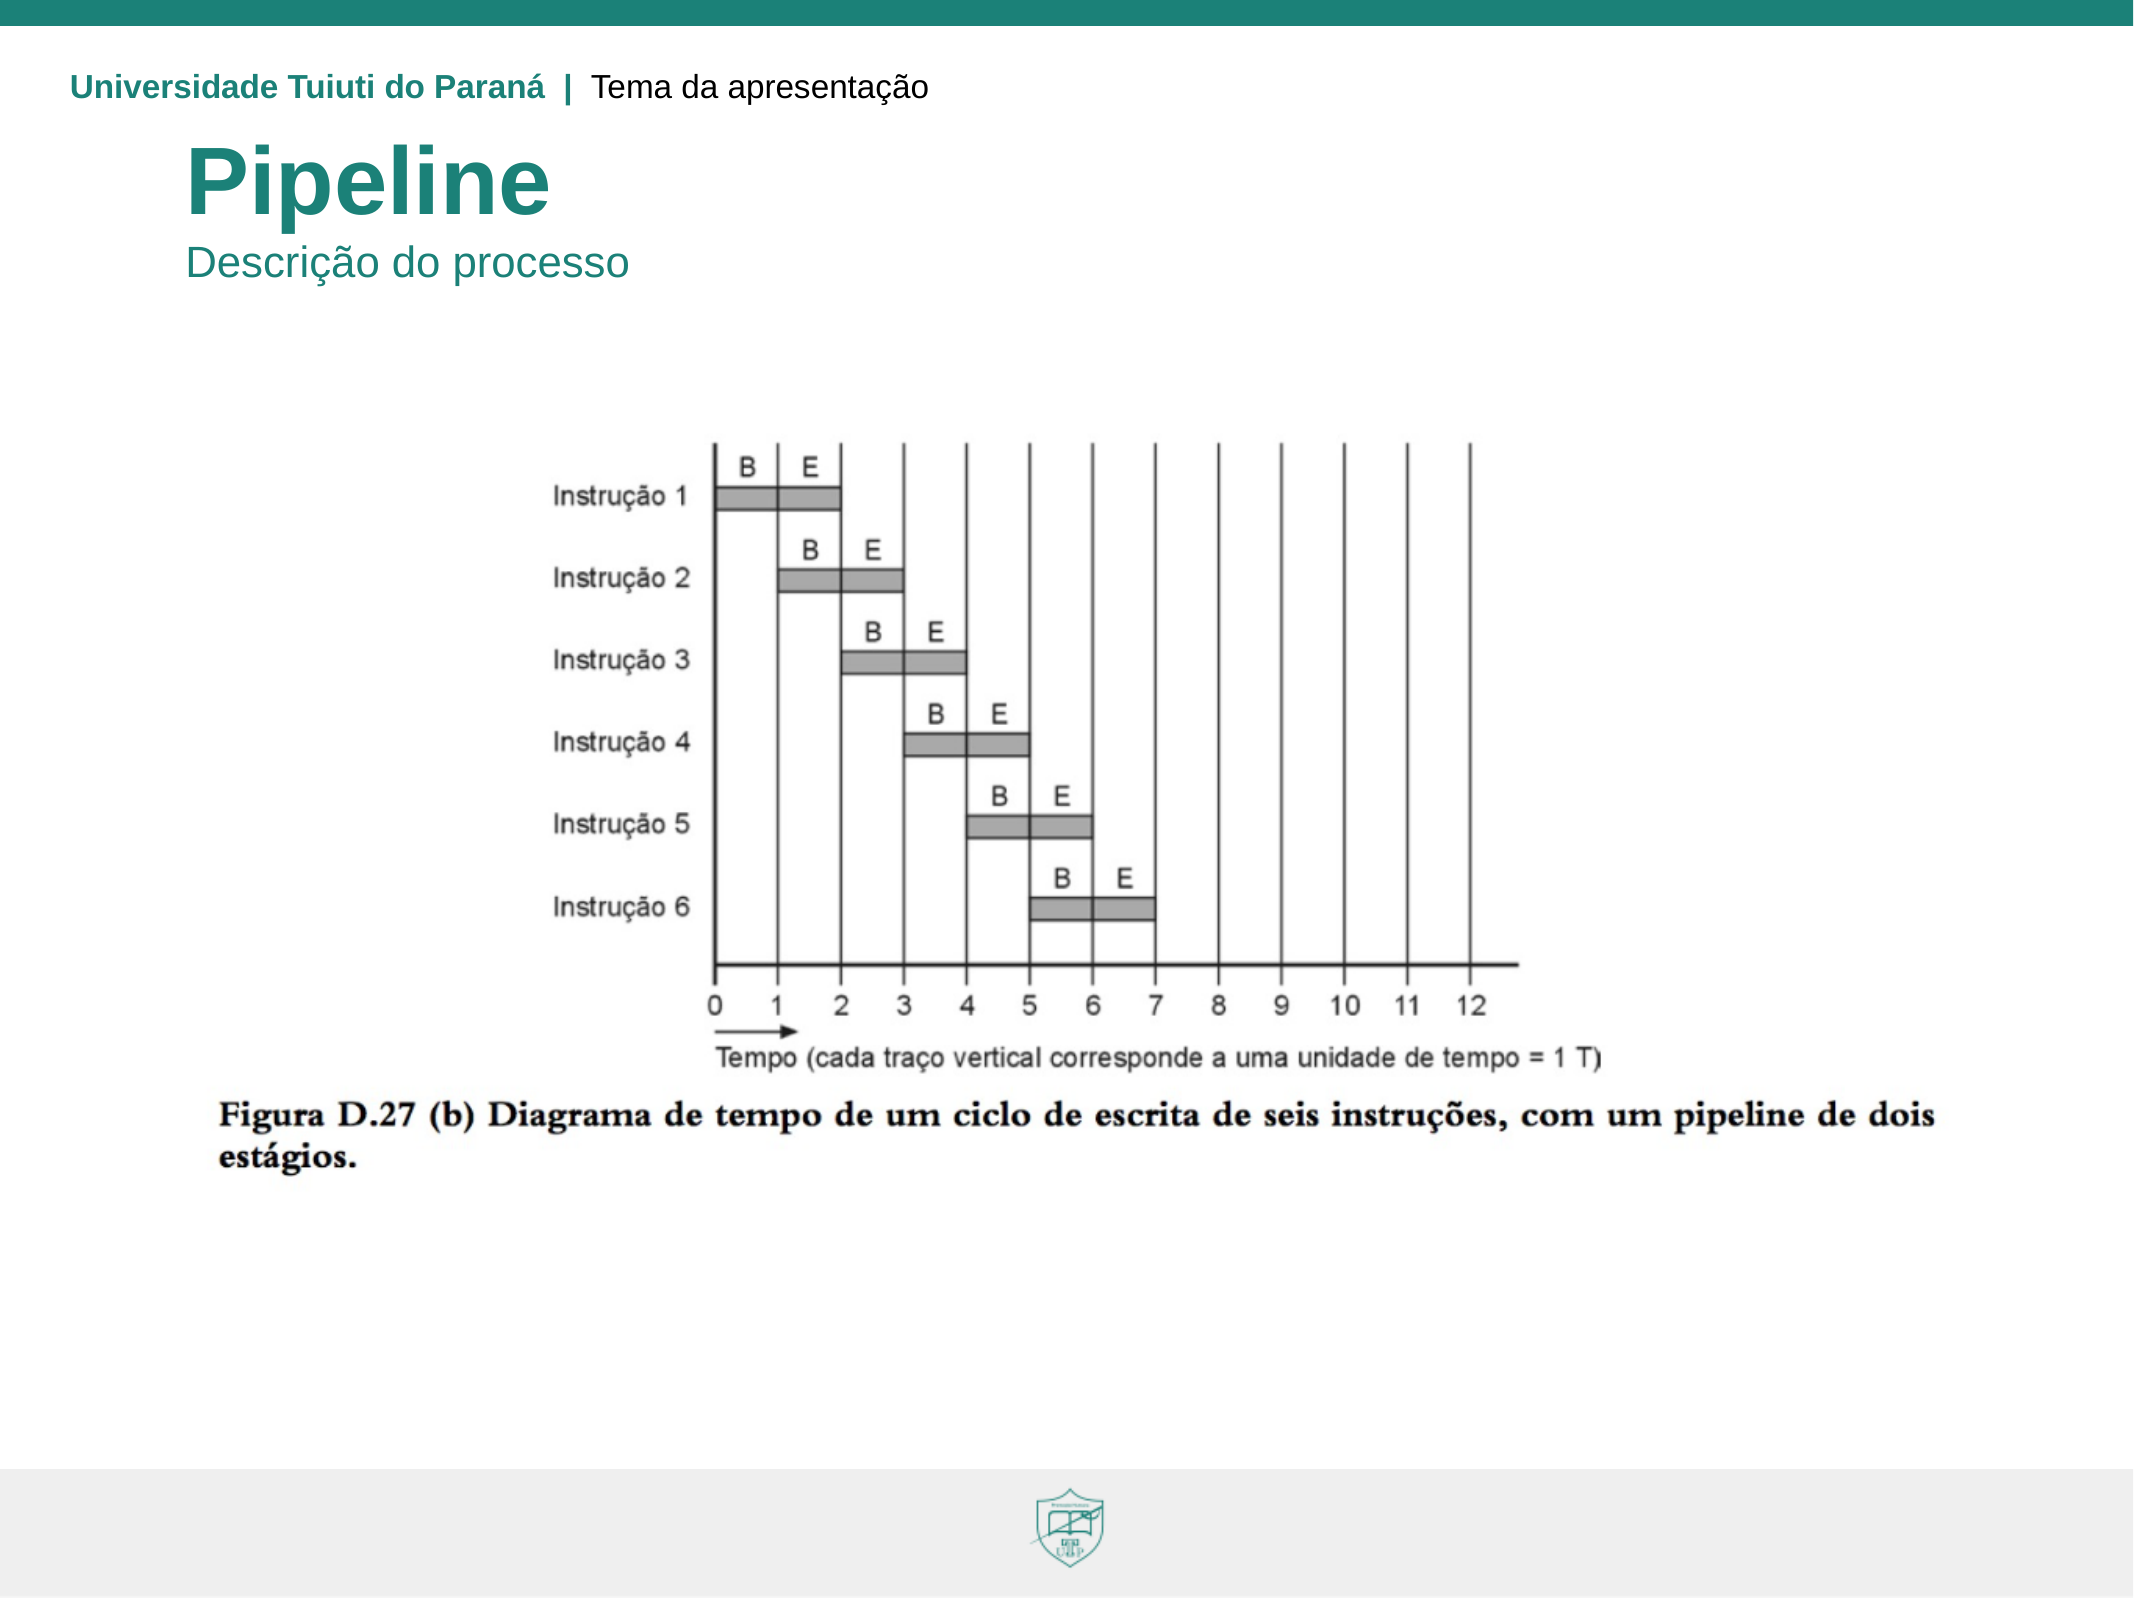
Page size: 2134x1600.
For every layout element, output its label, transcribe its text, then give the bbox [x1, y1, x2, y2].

text_box Pipeline Descrição do processo [179, 112, 1865, 328]
text_box Universidade Tuiuti do Paraná | Tema da apresentação [63, 59, 936, 112]
picture [0, 0, 2134, 26]
picture [153, 398, 1981, 1202]
picture [0, 1469, 2134, 1598]
